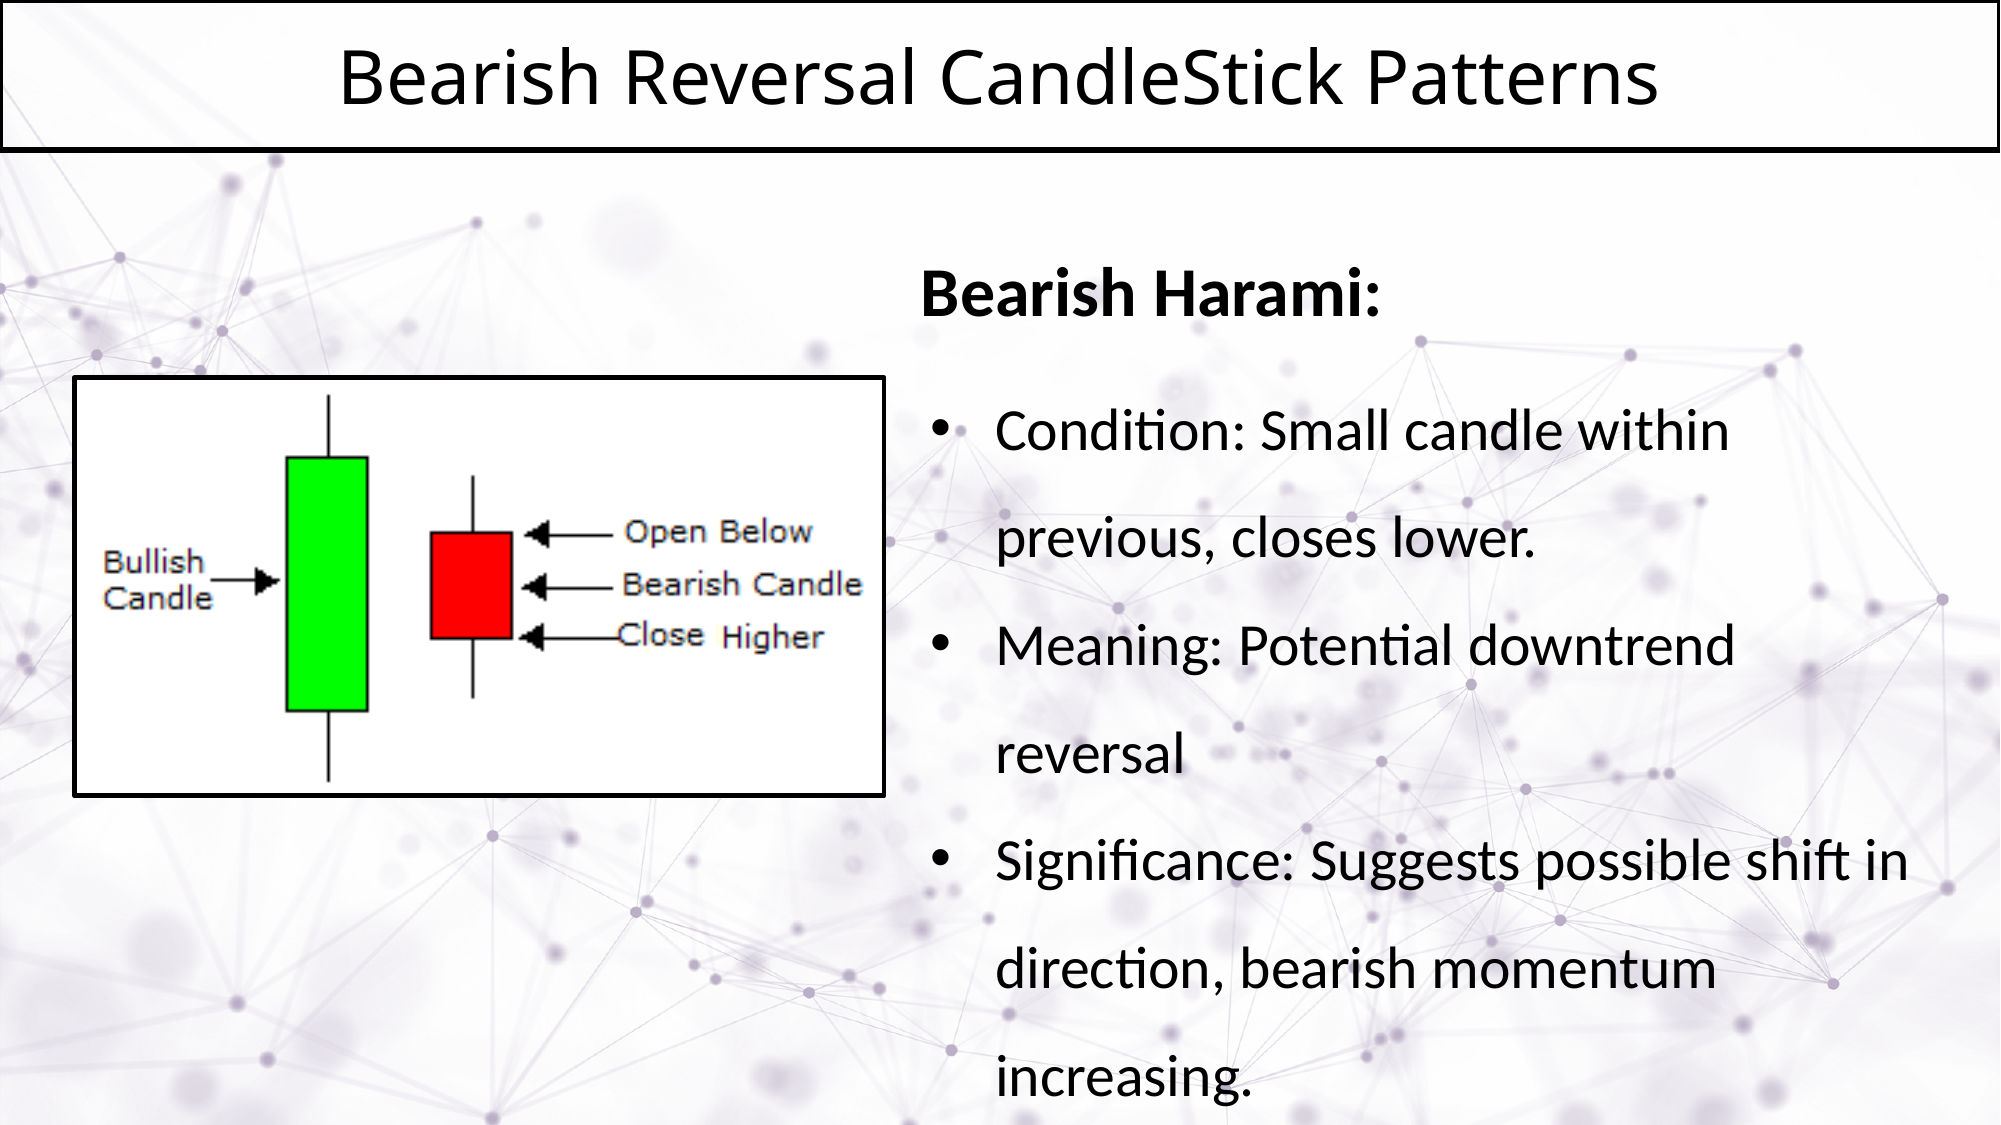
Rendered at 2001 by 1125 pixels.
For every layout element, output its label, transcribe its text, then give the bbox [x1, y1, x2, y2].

picture [76, 379, 882, 794]
list Bearish Harami: Condition: Small candle within previous, closes lower. Meaning: Potential downtrend reversal Significance: Suggests possible shift in direction, bearish momentum increasing. [905, 196, 1941, 1125]
title Bearish Reversal CandleStick Patterns [0, 0, 2000, 150]
